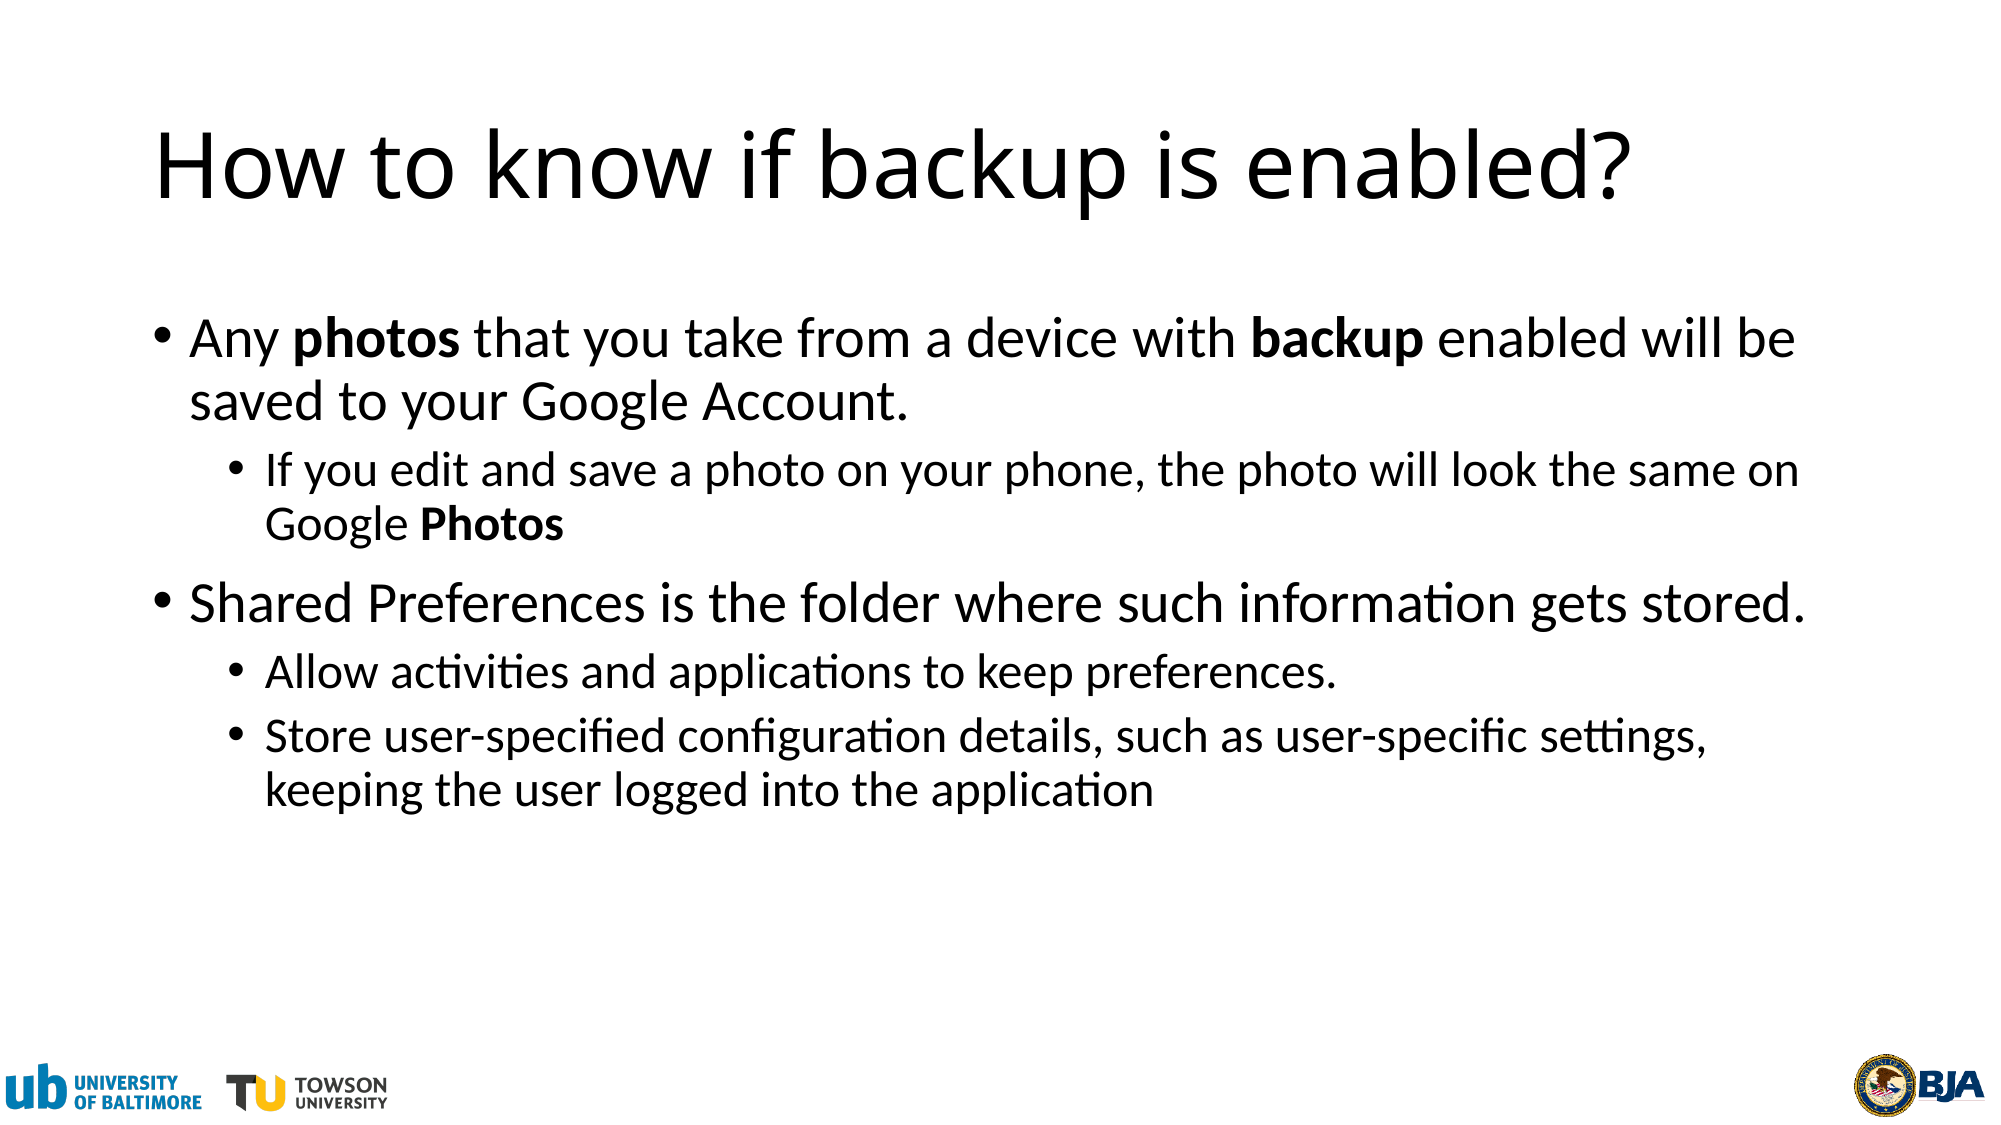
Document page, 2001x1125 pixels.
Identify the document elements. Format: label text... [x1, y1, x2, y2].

list Any photos that you take from a device with backup enabled will be saved to your Google Account. If you edit and save a photo on your phone, the photo will look the same on Google Photos Shared Preferences is the folder where such information gets stored. Allow activities and applications to keep preferences. Store user-specified configuration details, such as user-specific settings, keeping the user logged into the application [137, 299, 1863, 1014]
picture [1854, 1054, 1986, 1117]
picture [0, 1031, 407, 1125]
title How to know if backup is enabled? [137, 59, 1863, 278]
